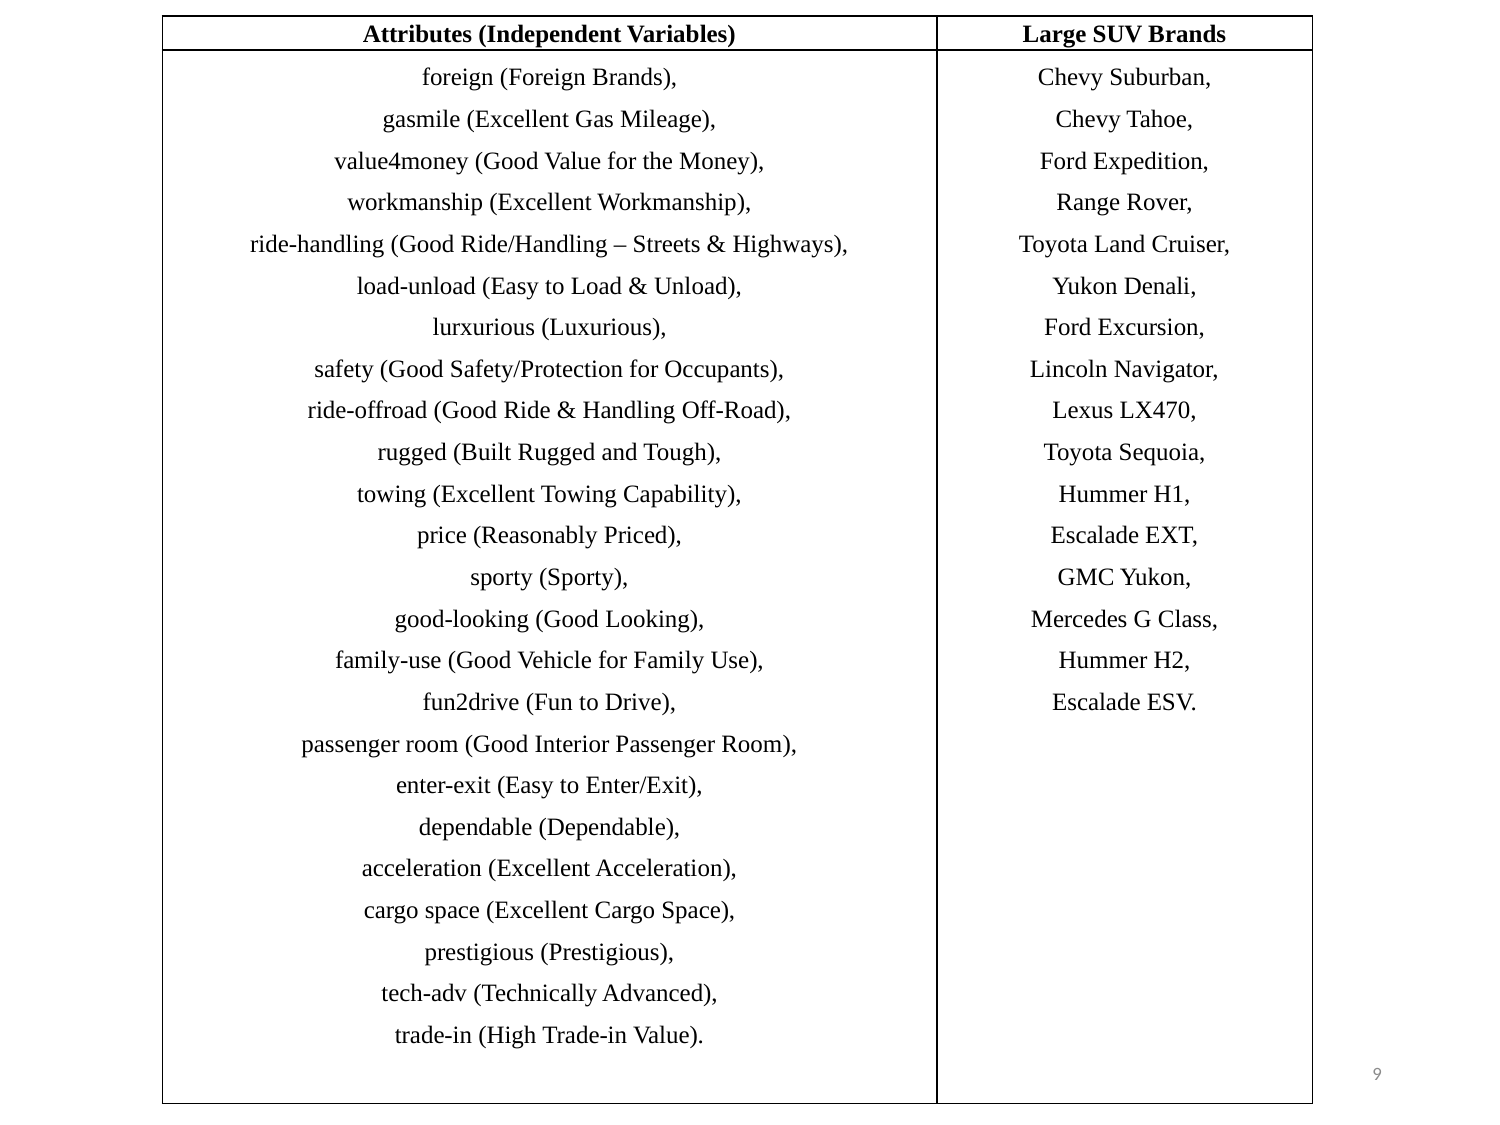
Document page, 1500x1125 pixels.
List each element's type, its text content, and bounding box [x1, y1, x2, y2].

table_cell foreign (Foreign Brands), gasmile (Excellent Gas Mileage), value4money (Good Value for the Money), workmanship (Excellent Workmanship), ride-handling (Good Ride/Handling – Streets & Highways), load-unload (Easy to Load & Unload), lurxurious (Luxurious), safety (Good Safety/Protection for Occupants), ride-offroad (Good Ride & Handling Off-Road), rugged (Built Rugged and Tough), towing (Excellent Towing Capability), price (Reasonably Priced), sporty (Sporty), good-looking (Good Looking), family-use (Good Vehicle for Family Use), fun2drive (Fun to Drive), passenger room (Good Interior Passenger Room), enter-exit (Easy to Enter/Exit), dependable (Dependable), acceleration (Excellent Acceleration), cargo space (Excellent Cargo Space), prestigious (Prestigious), tech-adv (Technically Advanced), trade-in (High Trade-in Value). [163, 51, 936, 1103]
slide_number 9 [1313, 1042, 1397, 1103]
table_cell Chevy Suburban, Chevy Tahoe, Ford Expedition, Range Rover, Toyota Land Cruiser, Yukon Denali, Ford Excursion, Lincoln Navigator, Lexus LX470, Toyota Sequoia, Hummer H1, Escalade EXT, GMC Yukon, Mercedes G Class, Hummer H2, Escalade ESV. [938, 51, 1312, 1103]
table_header Large SUV Brands [938, 17, 1312, 49]
table_header Attributes (Independent Variables) [163, 17, 936, 49]
